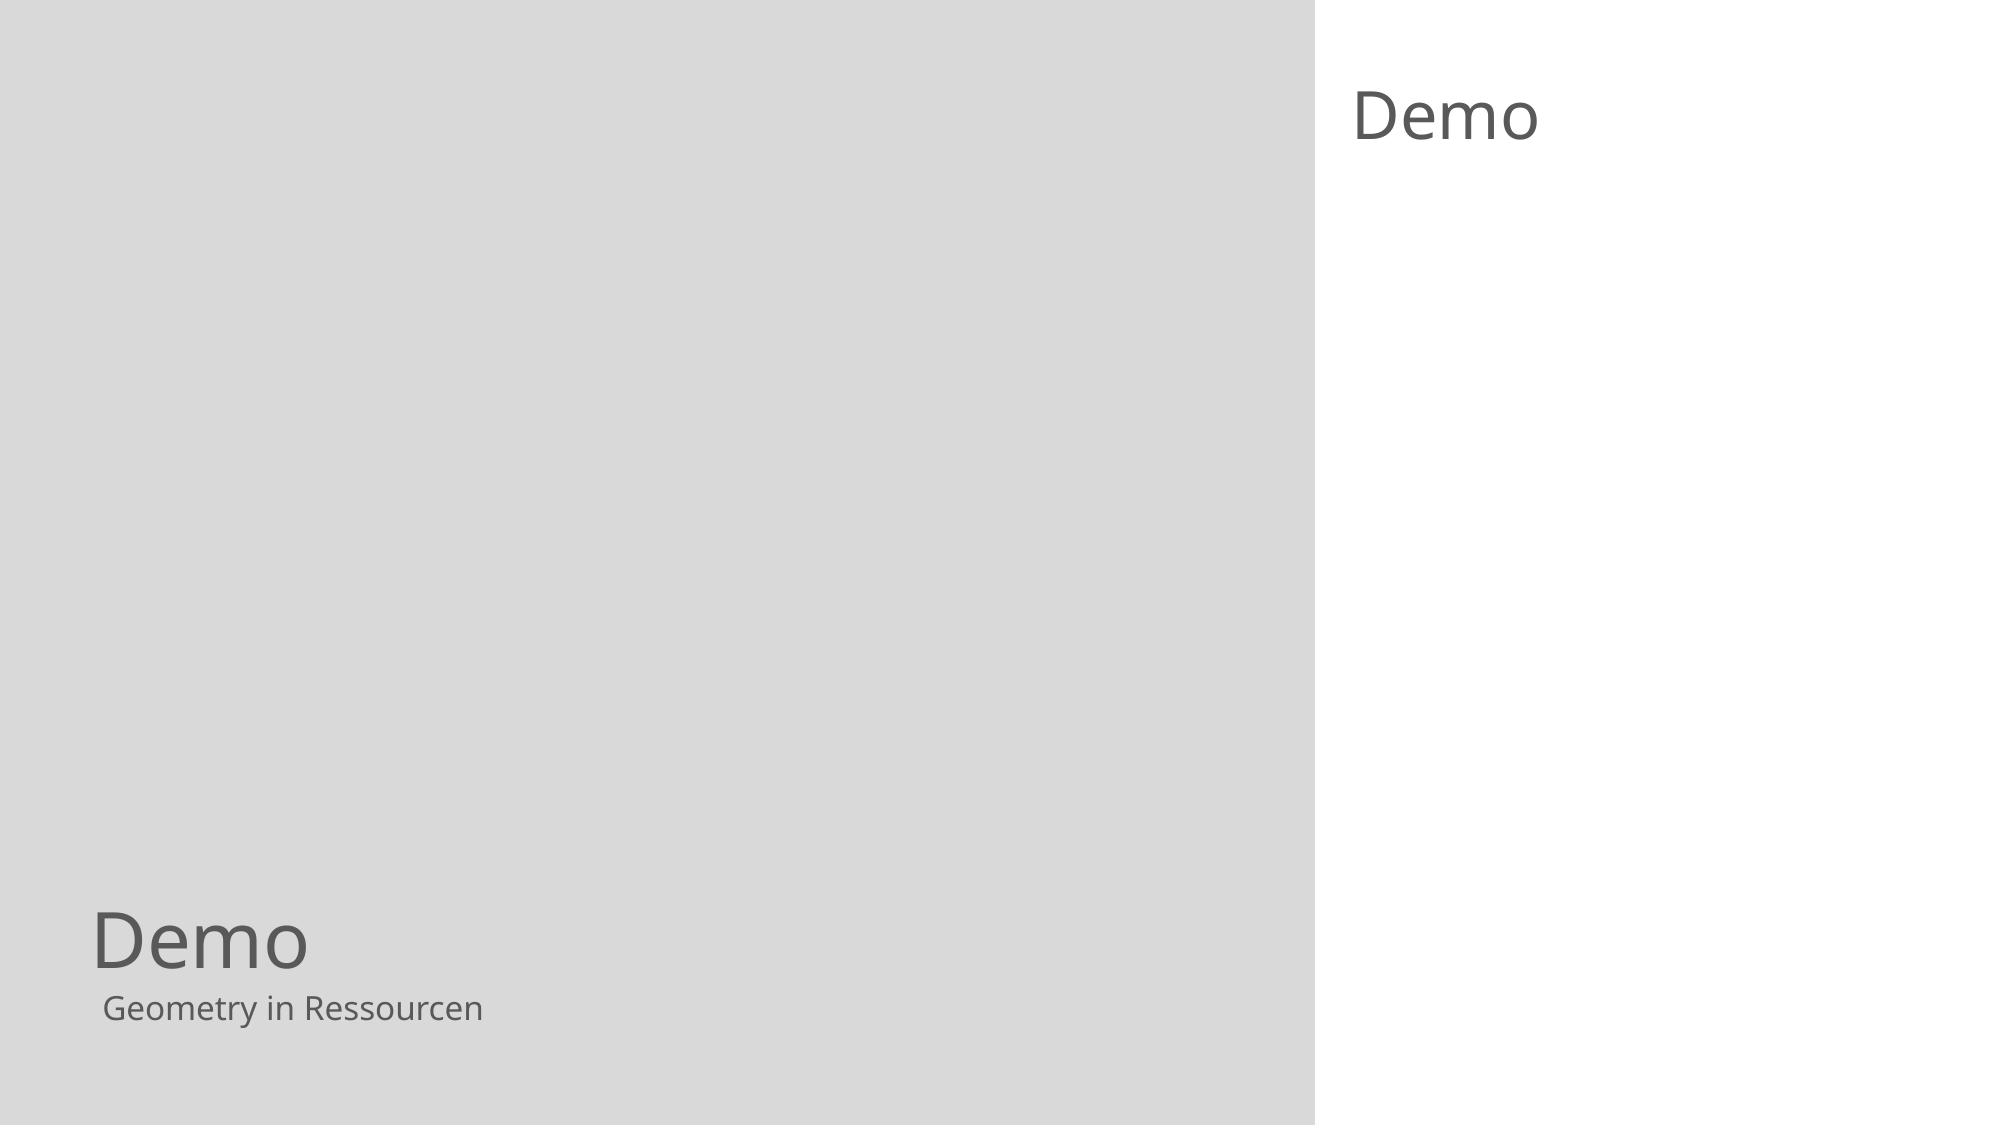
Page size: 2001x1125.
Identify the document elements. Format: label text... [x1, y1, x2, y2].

list Geometry in Ressourcen [102, 986, 1268, 1071]
list Demo [1351, 42, 1946, 153]
